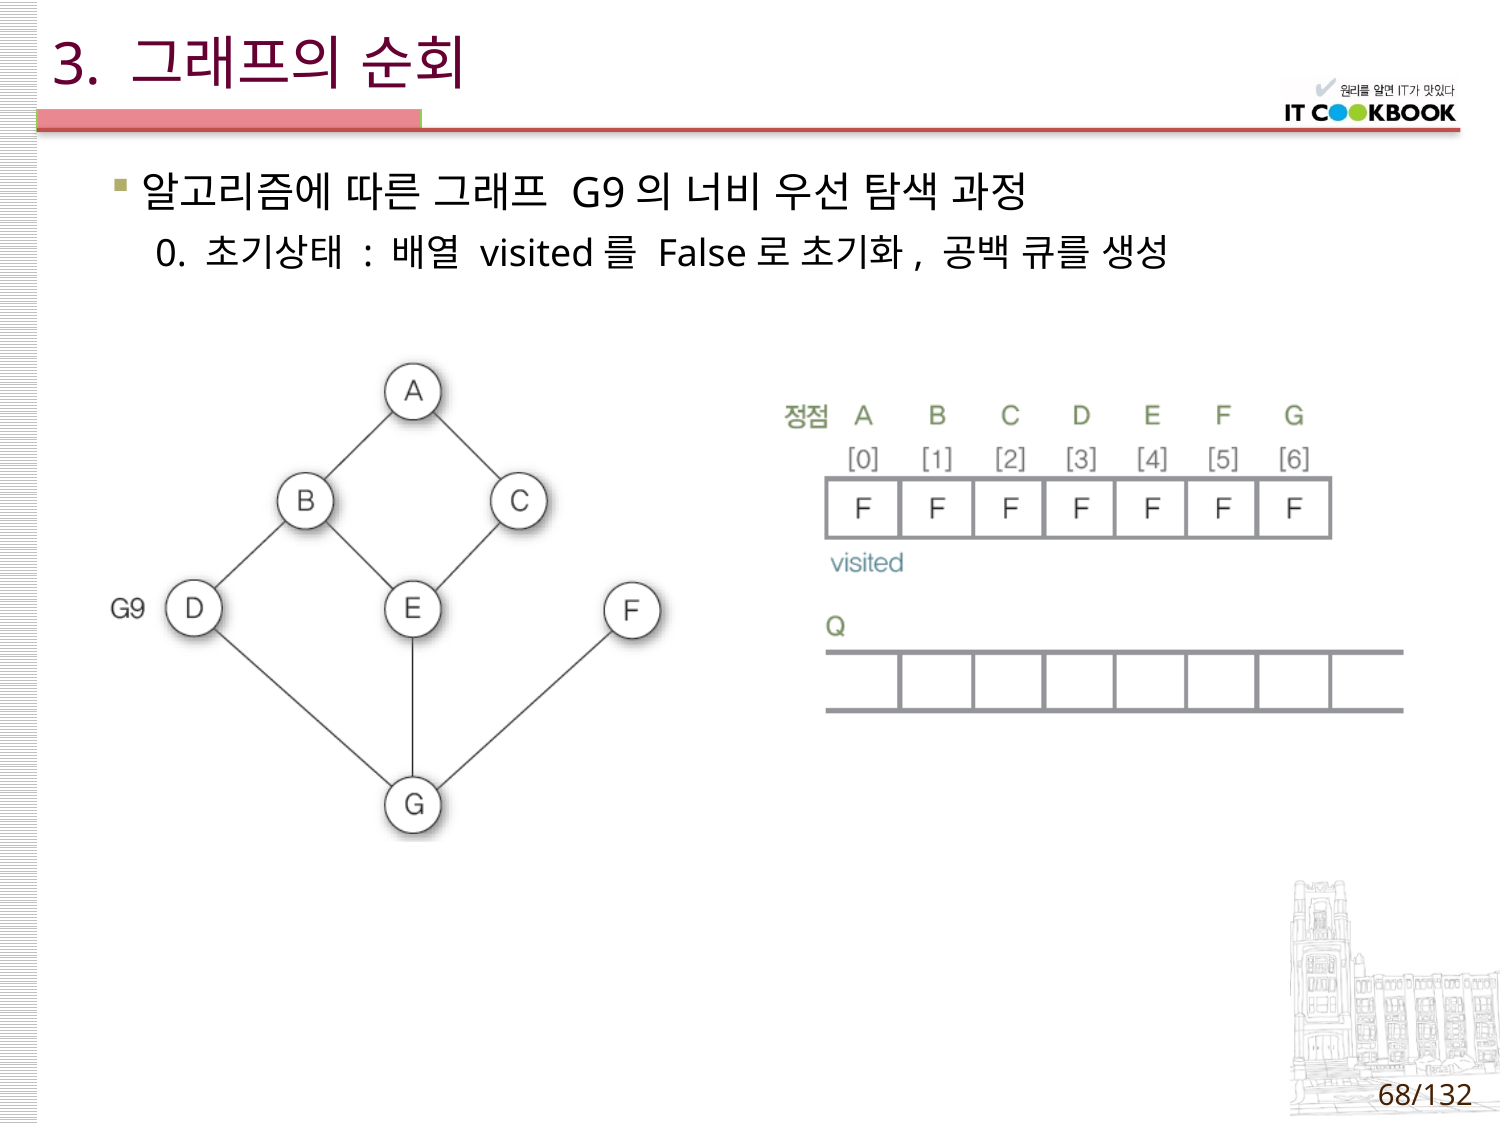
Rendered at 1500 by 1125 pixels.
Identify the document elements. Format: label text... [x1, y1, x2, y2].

picture [100, 349, 1413, 842]
picture [1398, 1095, 1407, 1103]
picture [1290, 874, 1500, 1125]
picture [1381, 1094, 1390, 1103]
picture [1281, 75, 1459, 123]
title 3. 그래프의 순회 [37, 13, 1278, 109]
list 알고리즘에 따른 그래프 G9의 너비 우선 탐색 과정 0. 초기상태 : 배열 visited를 False로 초기화, 공백 큐를 생성 [37, 152, 1463, 1091]
